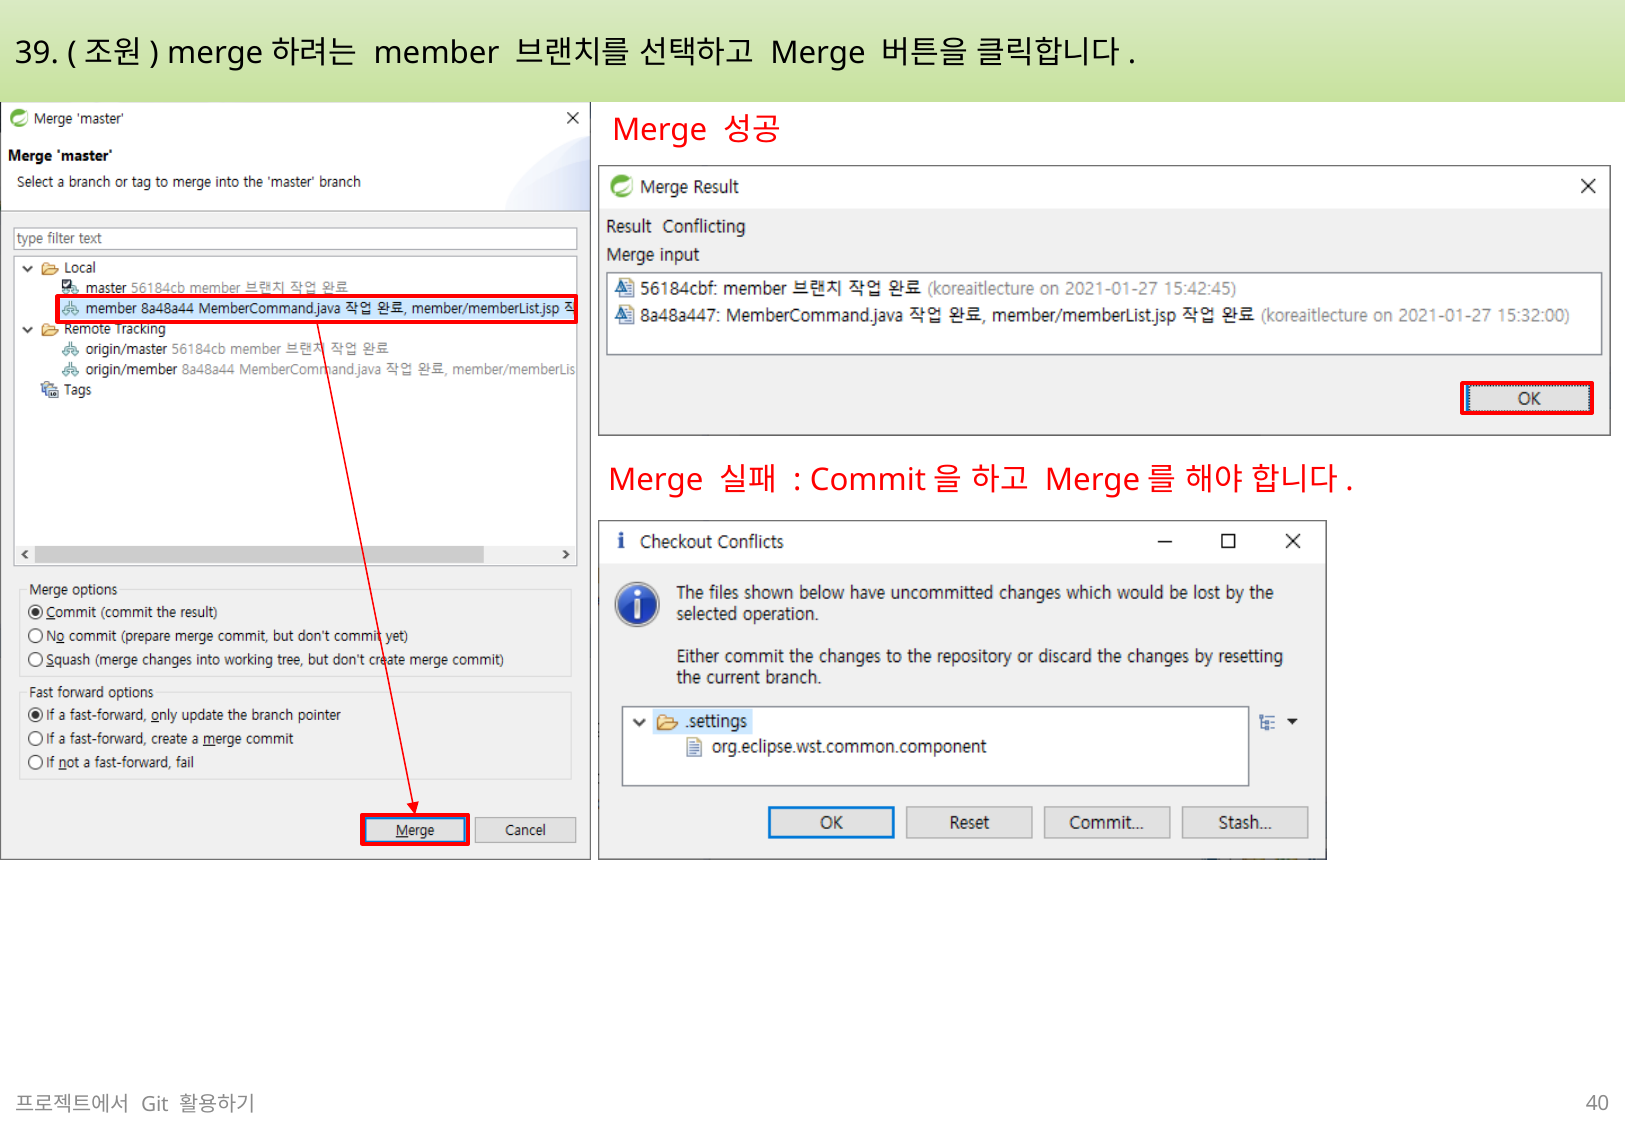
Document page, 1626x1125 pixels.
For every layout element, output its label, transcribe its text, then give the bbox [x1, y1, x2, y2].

text_box Merge 실패 : Commit을 하고 Merge를 해야 합니다. [594, 452, 1369, 505]
picture [597, 165, 1611, 436]
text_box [316, 321, 416, 815]
slide_number 40 [1245, 1082, 1625, 1125]
picture [597, 520, 1327, 860]
text_box Merge 성공 [597, 101, 796, 155]
picture [0, 101, 591, 860]
footer 프로젝트에서 Git 활용하기 [0, 1082, 515, 1125]
text_box 39. (조원) merge하려는 member 브랜치를 선택하고 Merge 버튼을 클릭합니다. [0, 0, 1625, 104]
